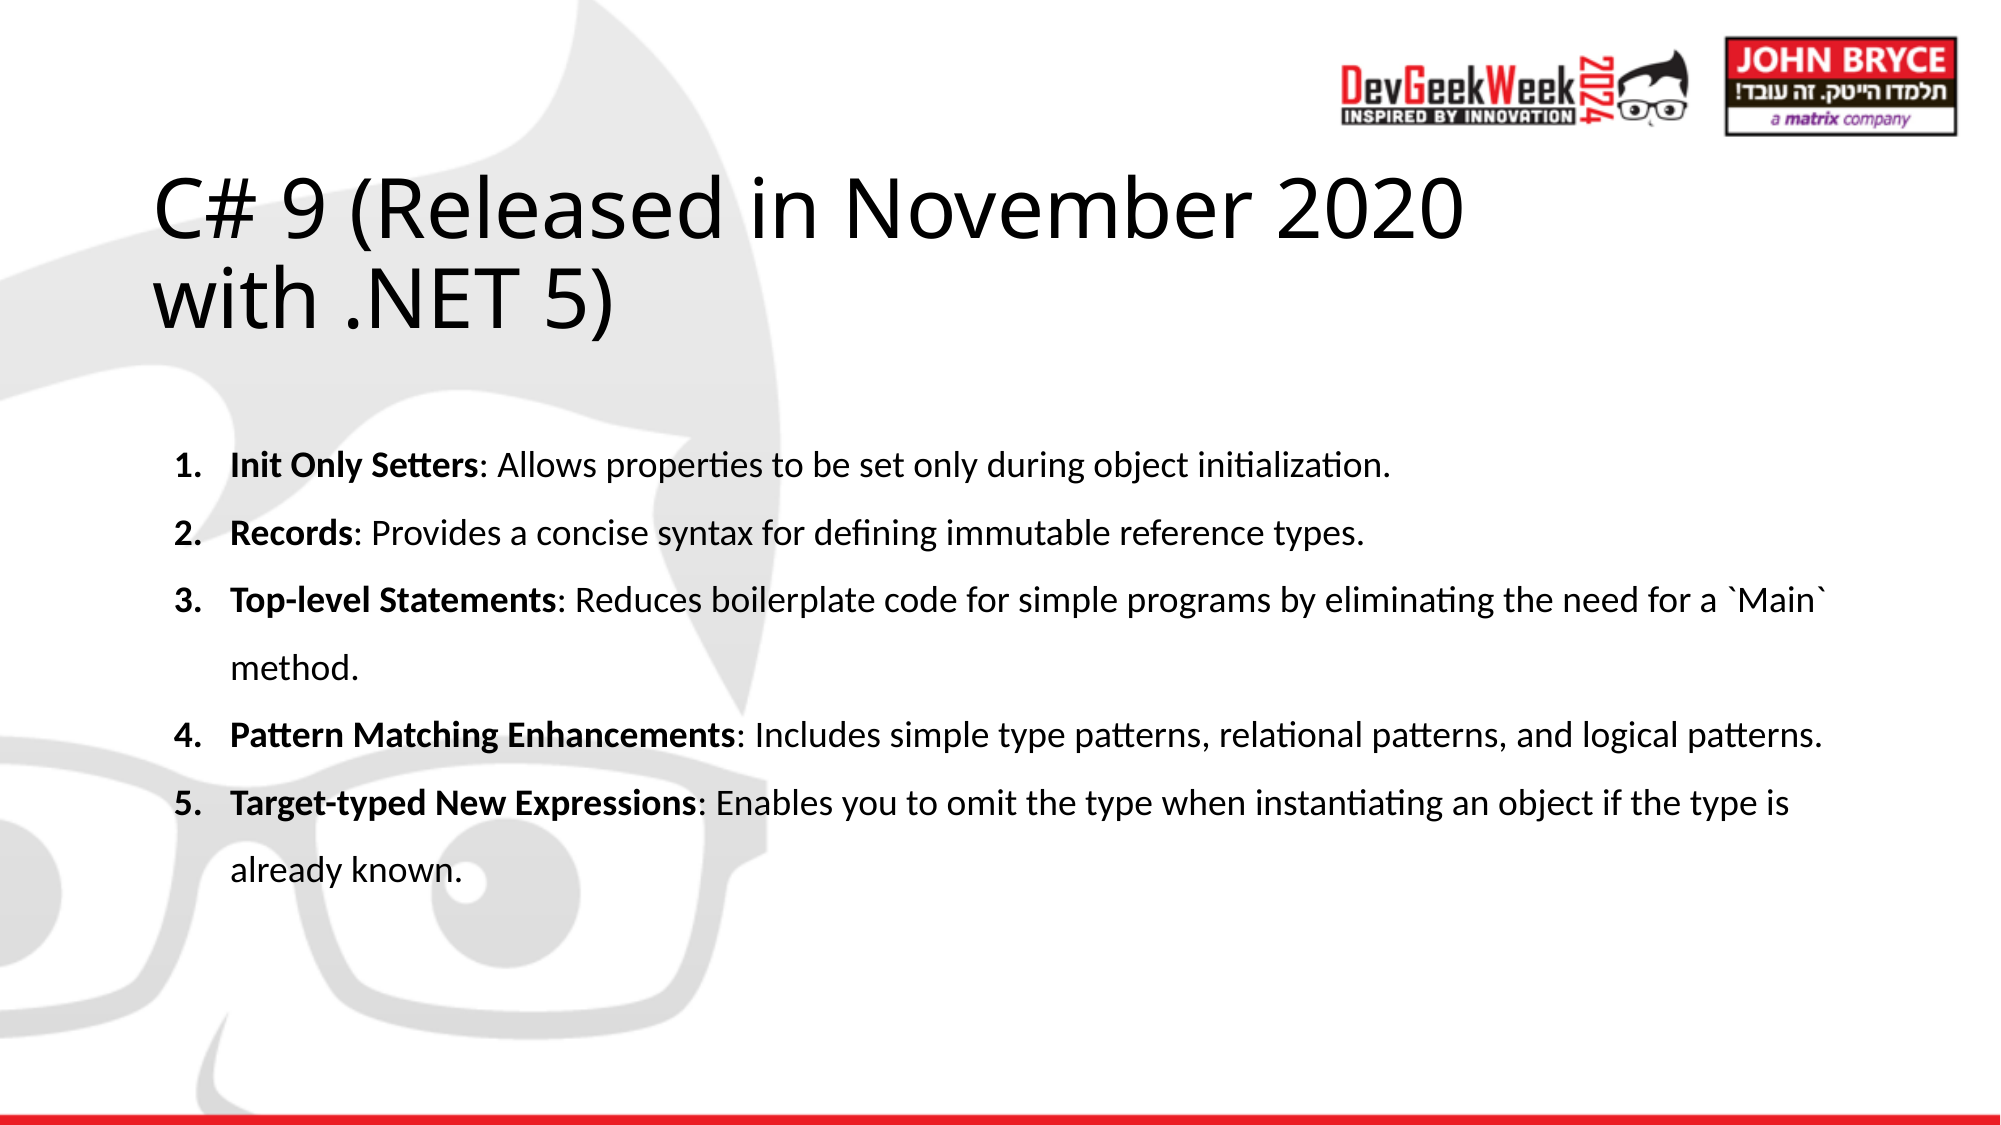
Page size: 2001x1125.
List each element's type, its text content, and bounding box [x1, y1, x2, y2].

picture [0, 0, 2001, 1125]
title C# 9 (Released in November 2020 with .NET 5) [137, 147, 1863, 366]
text_box Init Only Setters: Allows properties to be set only during object initialization. Records: Provides a concise syntax for defining immutable reference types. Top-level Statements: Reduces boilerplate code for simple programs by eliminating the need for a `Main` method. Pattern Matching Enhancements: Includes simple type patterns, relational patterns, and logical patterns. Target-typed New Expressions: Enables you to omit the type when instantiating an object if the type is already known. [159, 365, 1885, 898]
